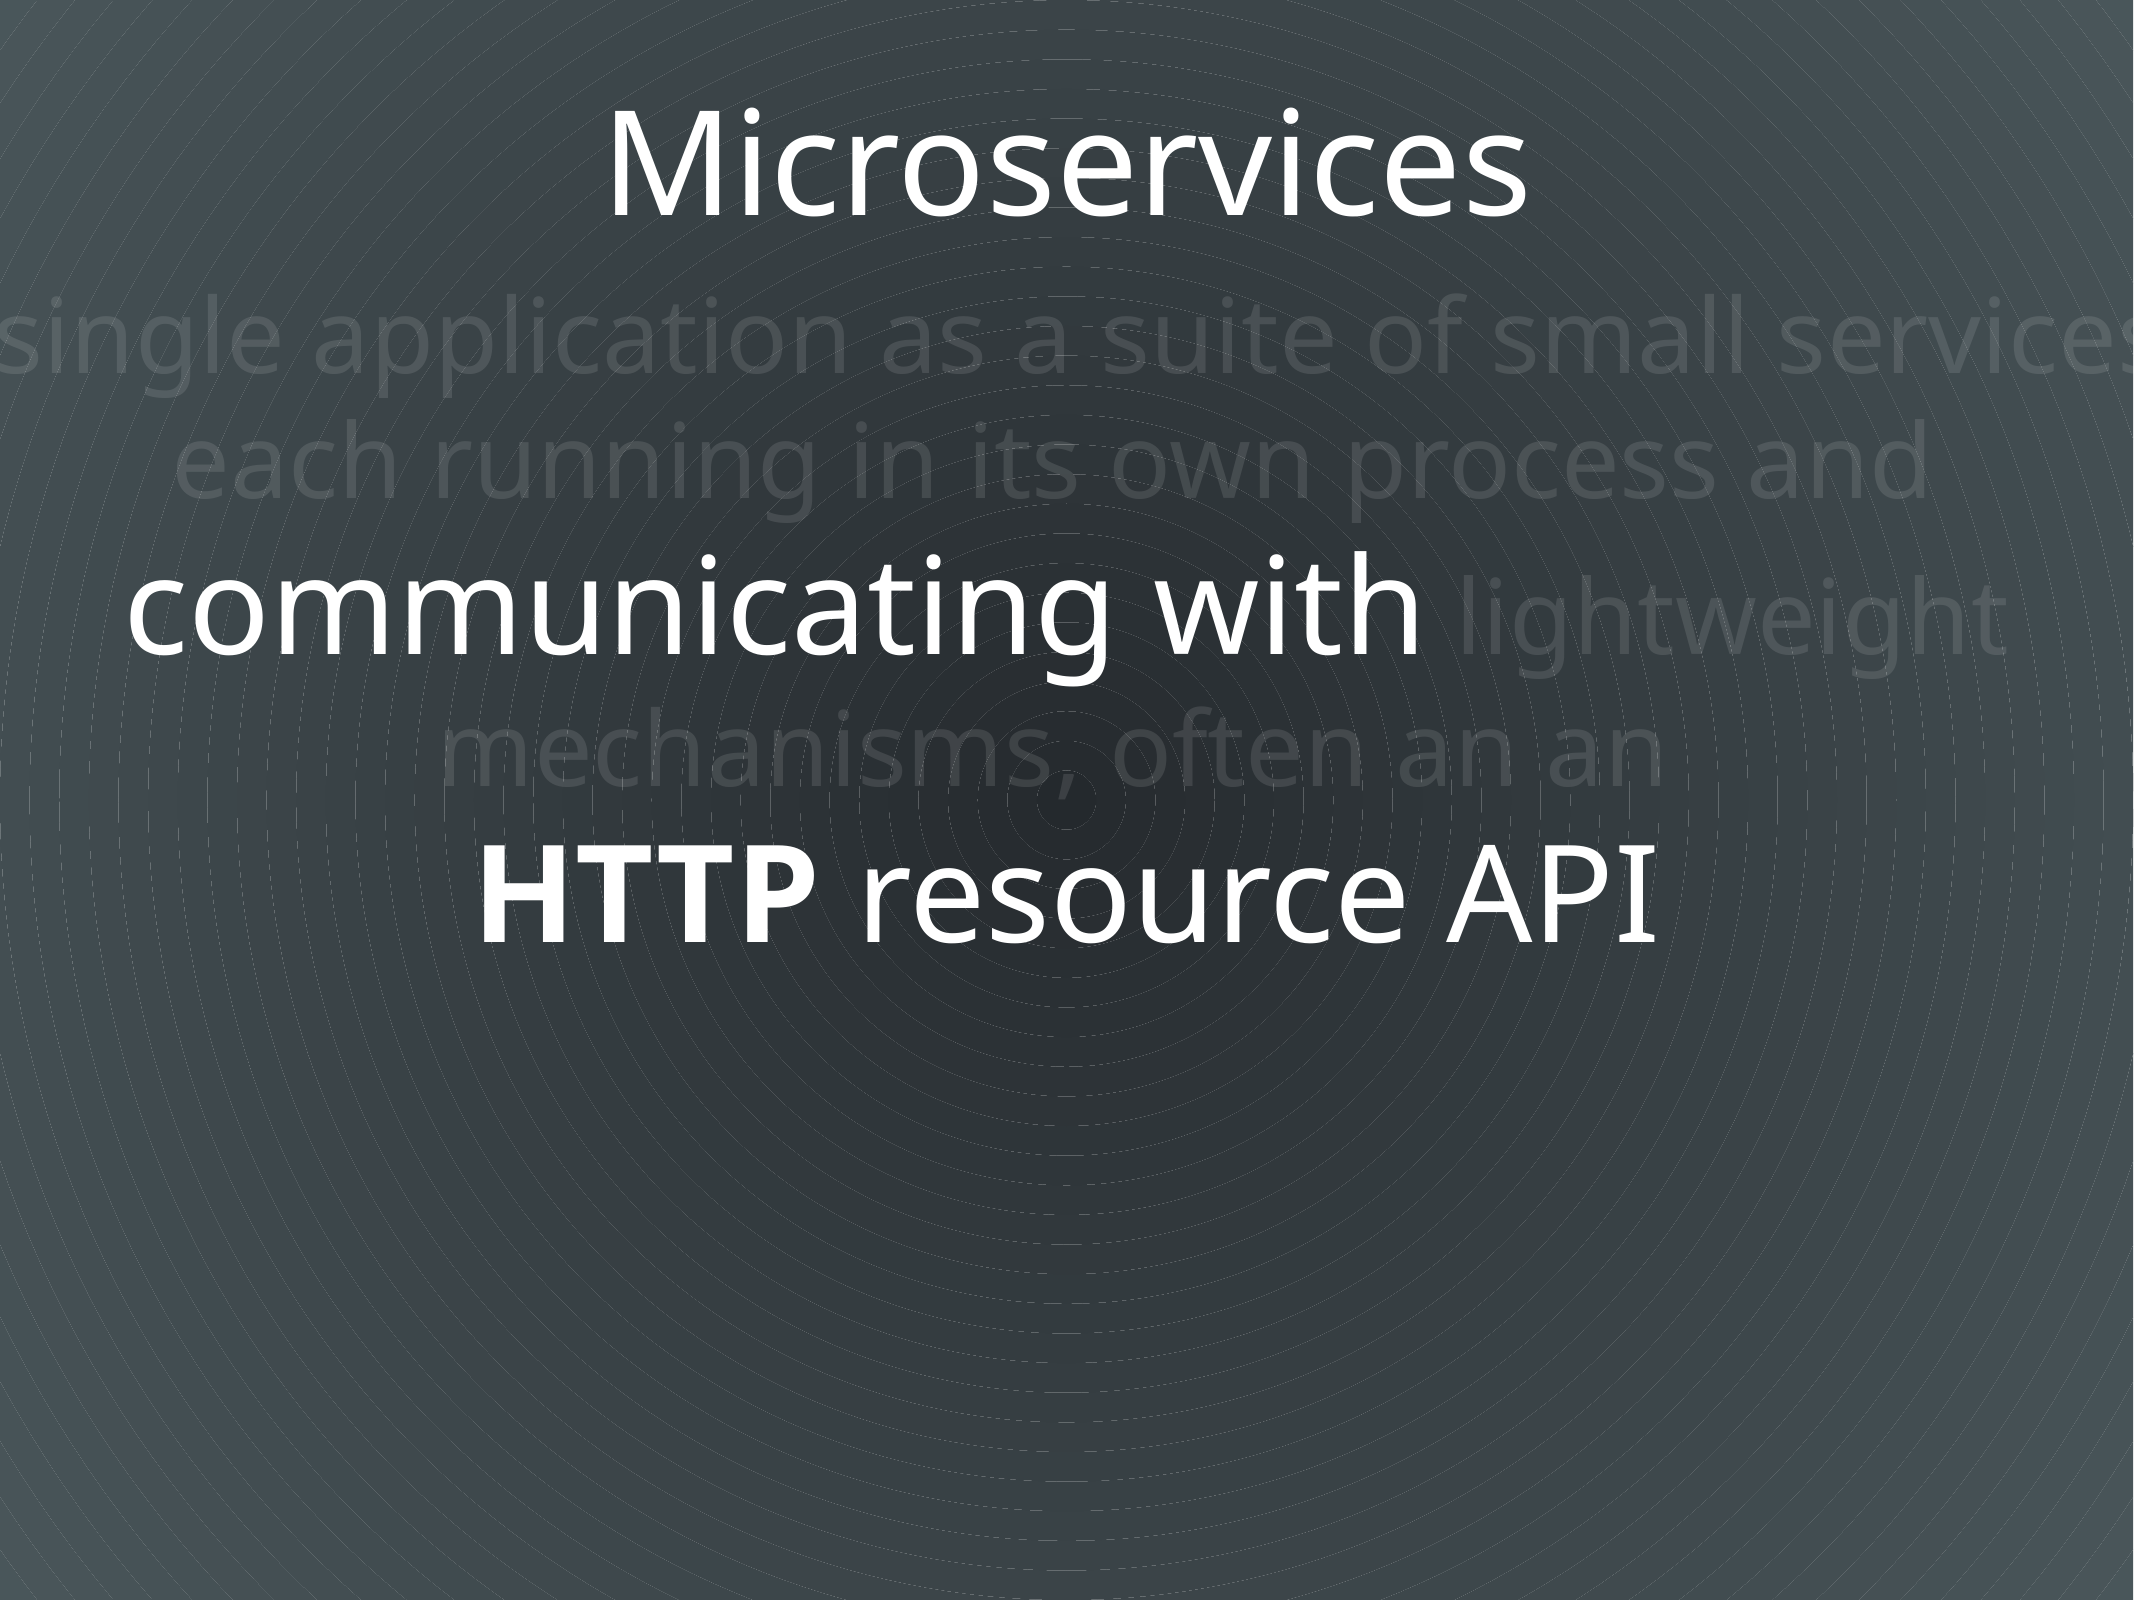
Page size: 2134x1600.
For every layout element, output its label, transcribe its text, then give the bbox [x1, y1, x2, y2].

text_box a single application as a suite of small services, each running in its own process and communicating with lightweight mechanisms, often an an HTTP resource API [0, 261, 2134, 978]
text_box Microservices [592, 61, 1541, 254]
